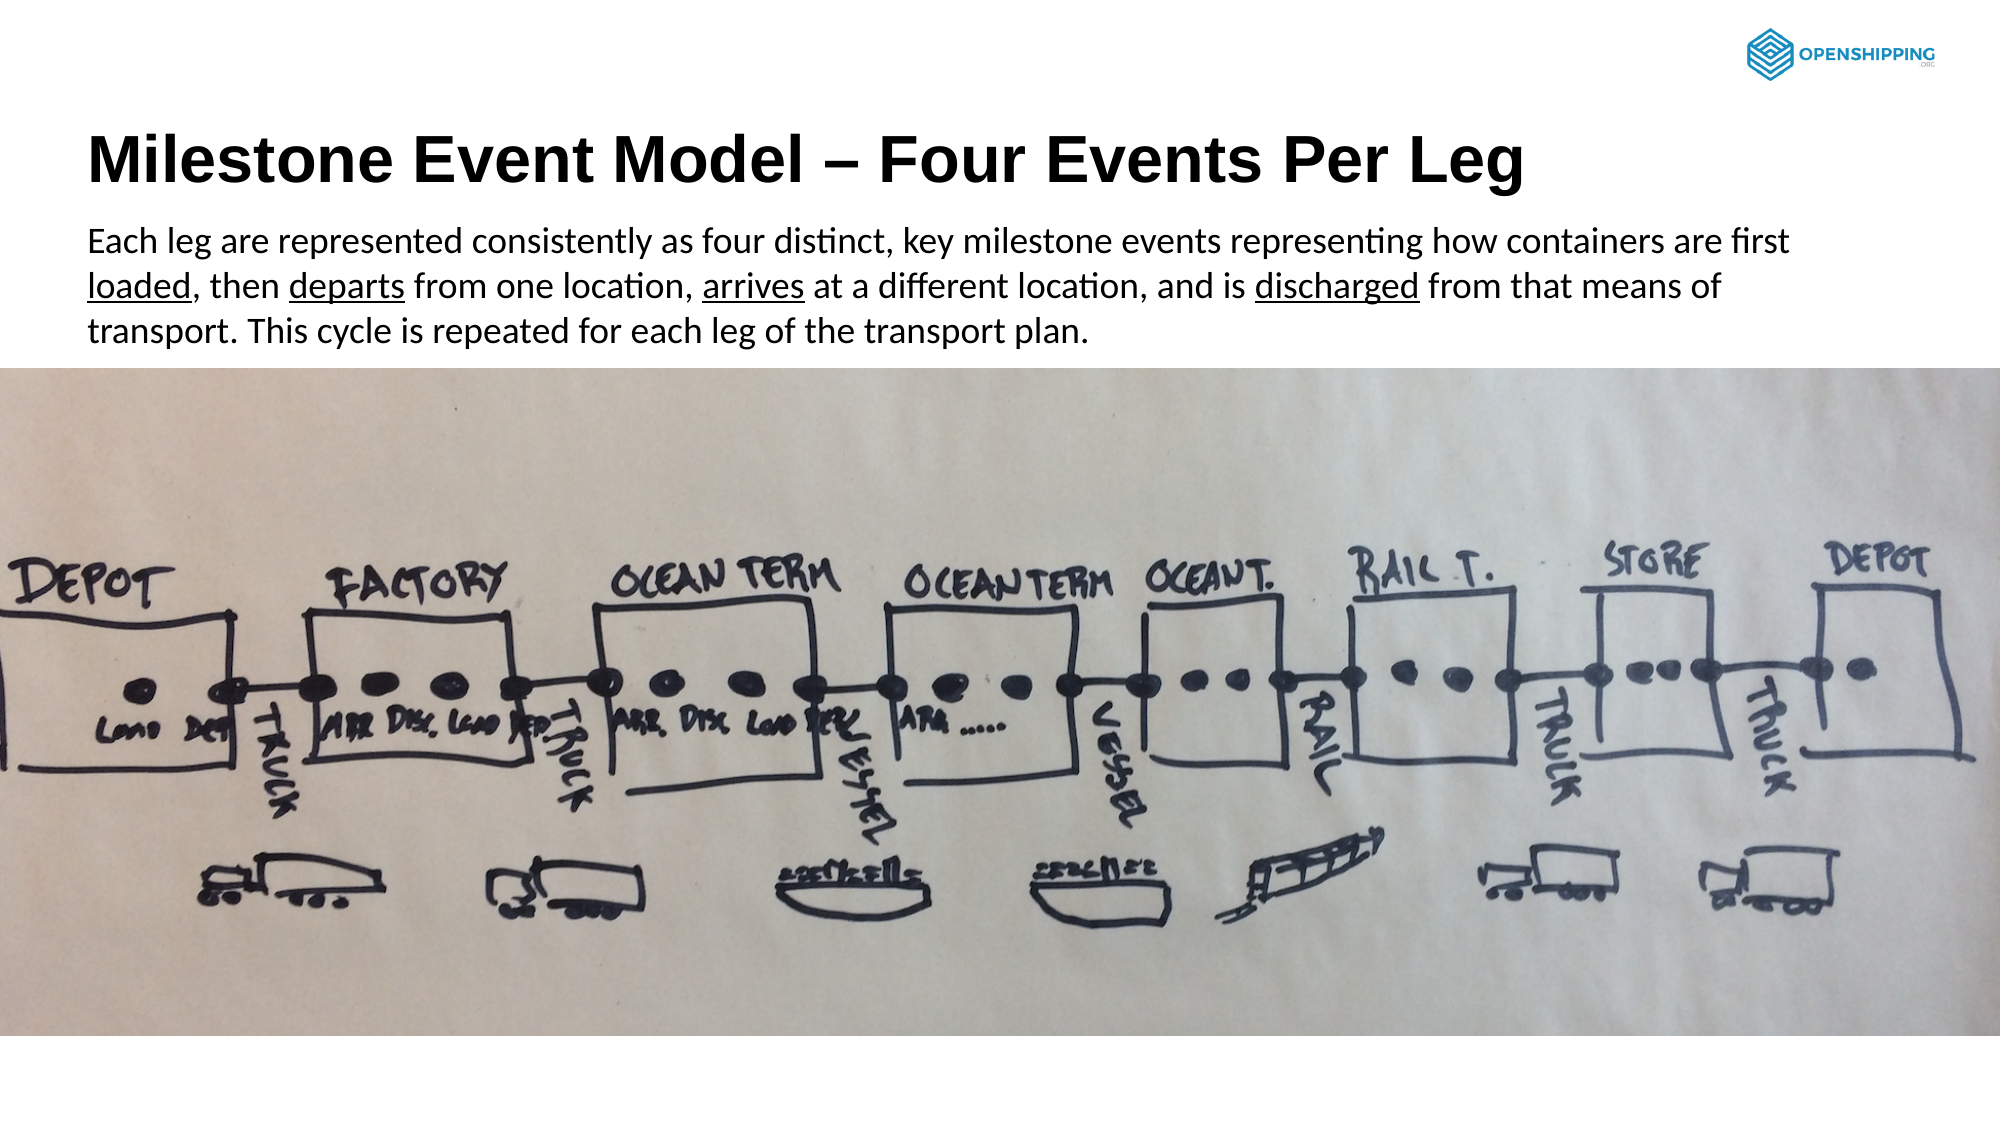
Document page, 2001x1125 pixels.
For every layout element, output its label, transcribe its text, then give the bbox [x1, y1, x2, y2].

text_box Each leg are represented consistently as four distinct, key milestone events representing how containers are first loaded, then departs from one location, arrives at a different location, and is discharged from that means of transport. This cycle is repeated for each leg of the transport plan. [72, 208, 1879, 359]
picture [0, 368, 2000, 1036]
picture [1747, 28, 1936, 81]
title Milestone Event Model – Four Events Per Leg [72, 67, 1931, 255]
